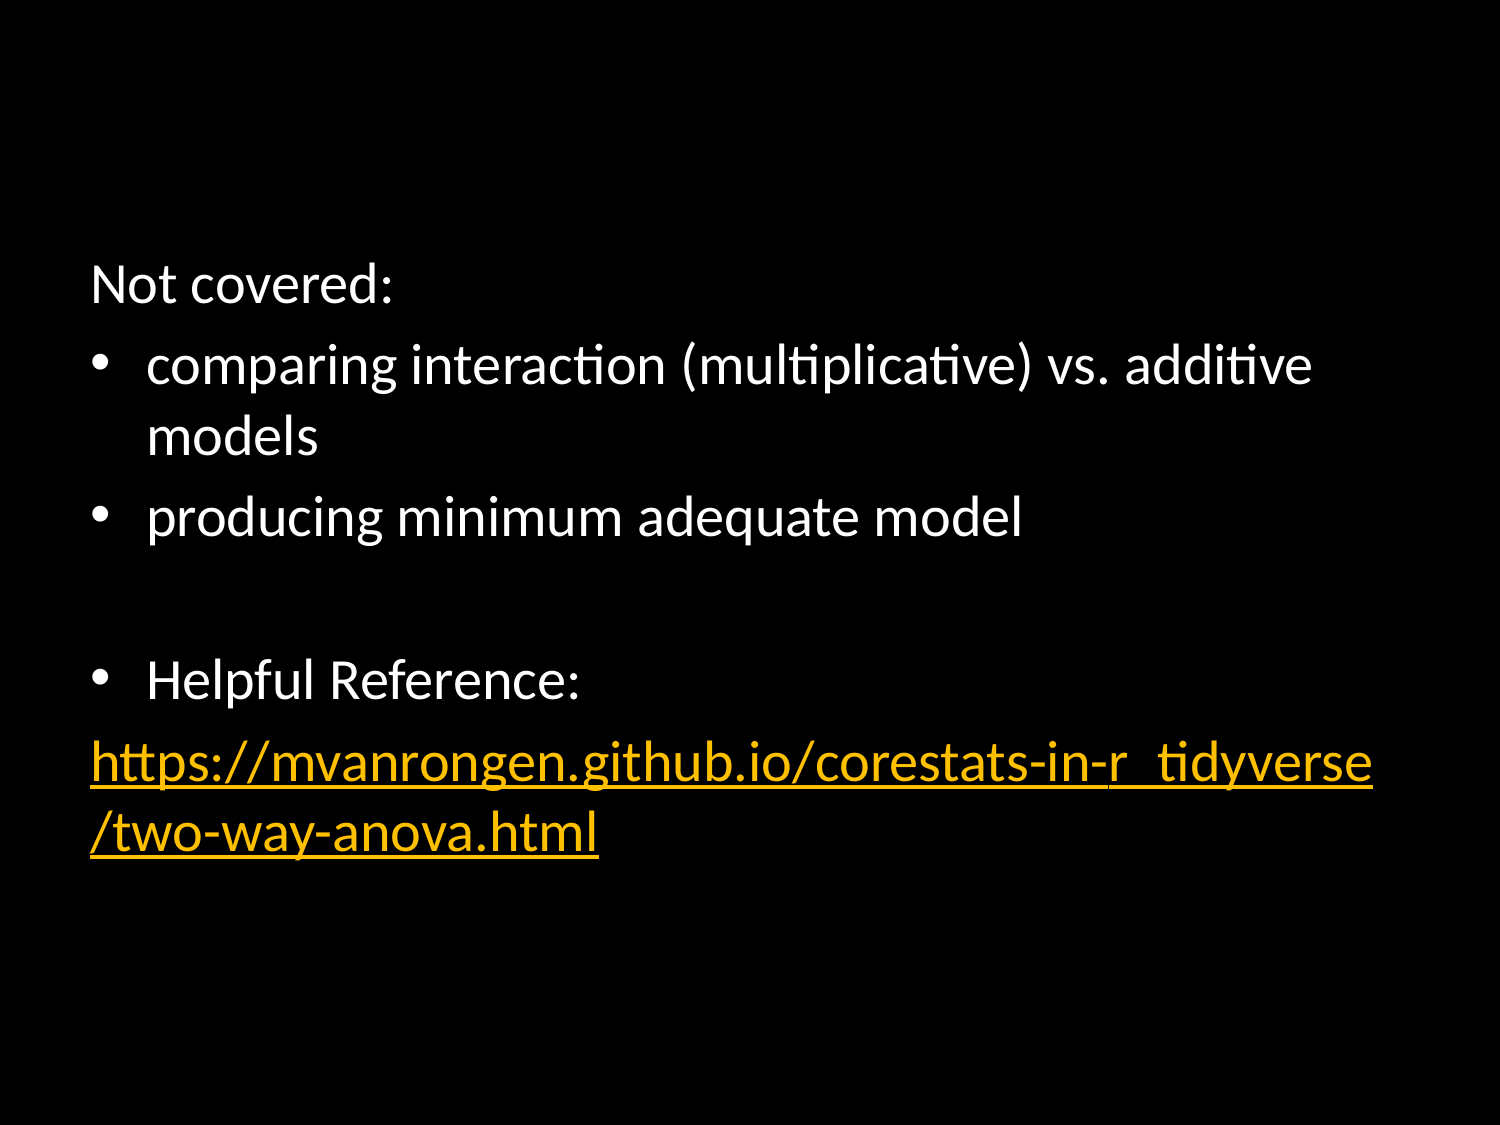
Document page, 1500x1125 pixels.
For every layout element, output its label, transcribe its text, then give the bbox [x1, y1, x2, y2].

list Not covered: comparing interaction (multiplicative) vs. additive models producing minimum adequate model Helpful Reference: https://mvanrongen.github.io/corestats-in-r_tidyverse/two-way-anova.html [75, 237, 1425, 1075]
